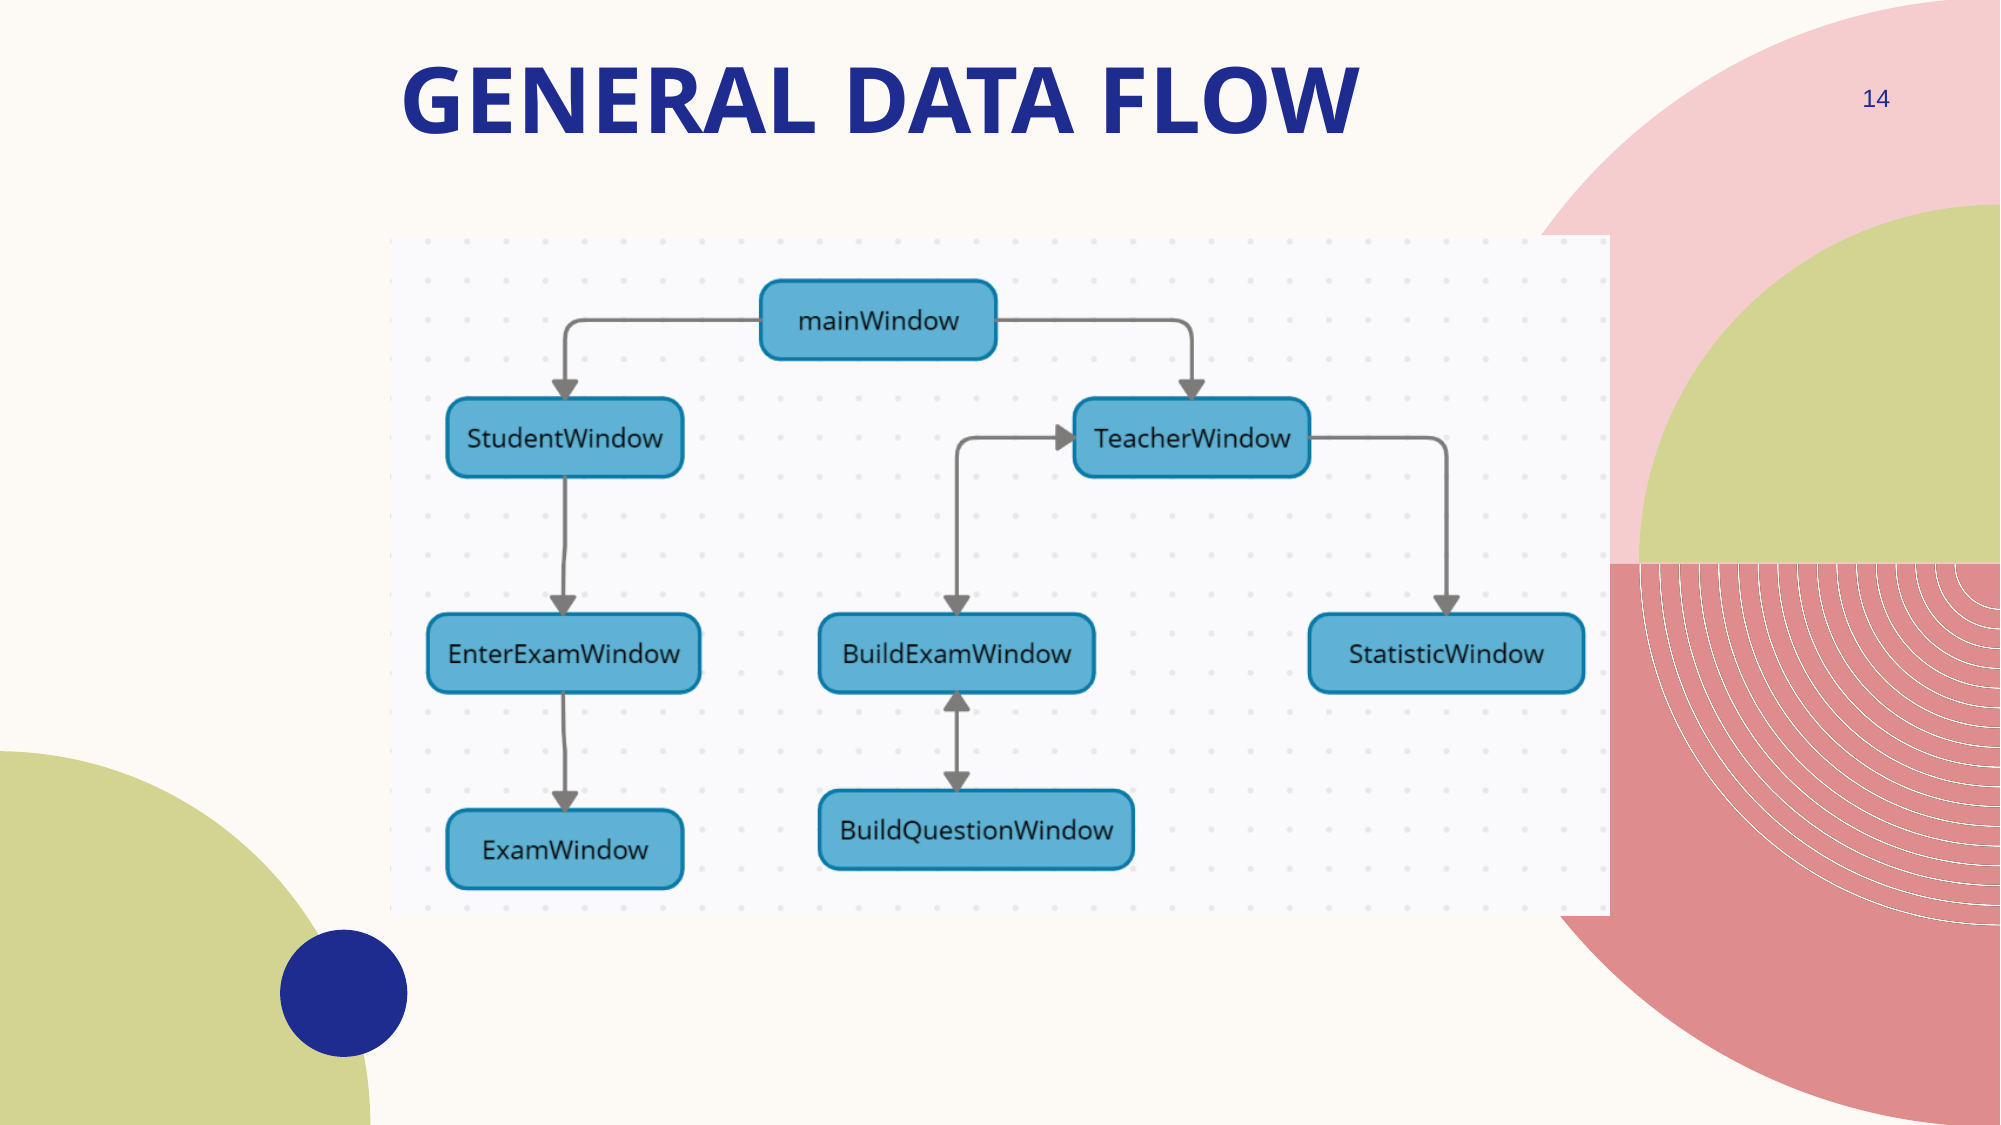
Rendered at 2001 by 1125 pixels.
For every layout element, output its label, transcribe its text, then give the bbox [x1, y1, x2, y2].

title General Data flow [384, 34, 1616, 161]
picture [1639, 564, 2000, 926]
picture [390, 235, 1610, 916]
slide_number 14 [1795, 75, 1958, 120]
